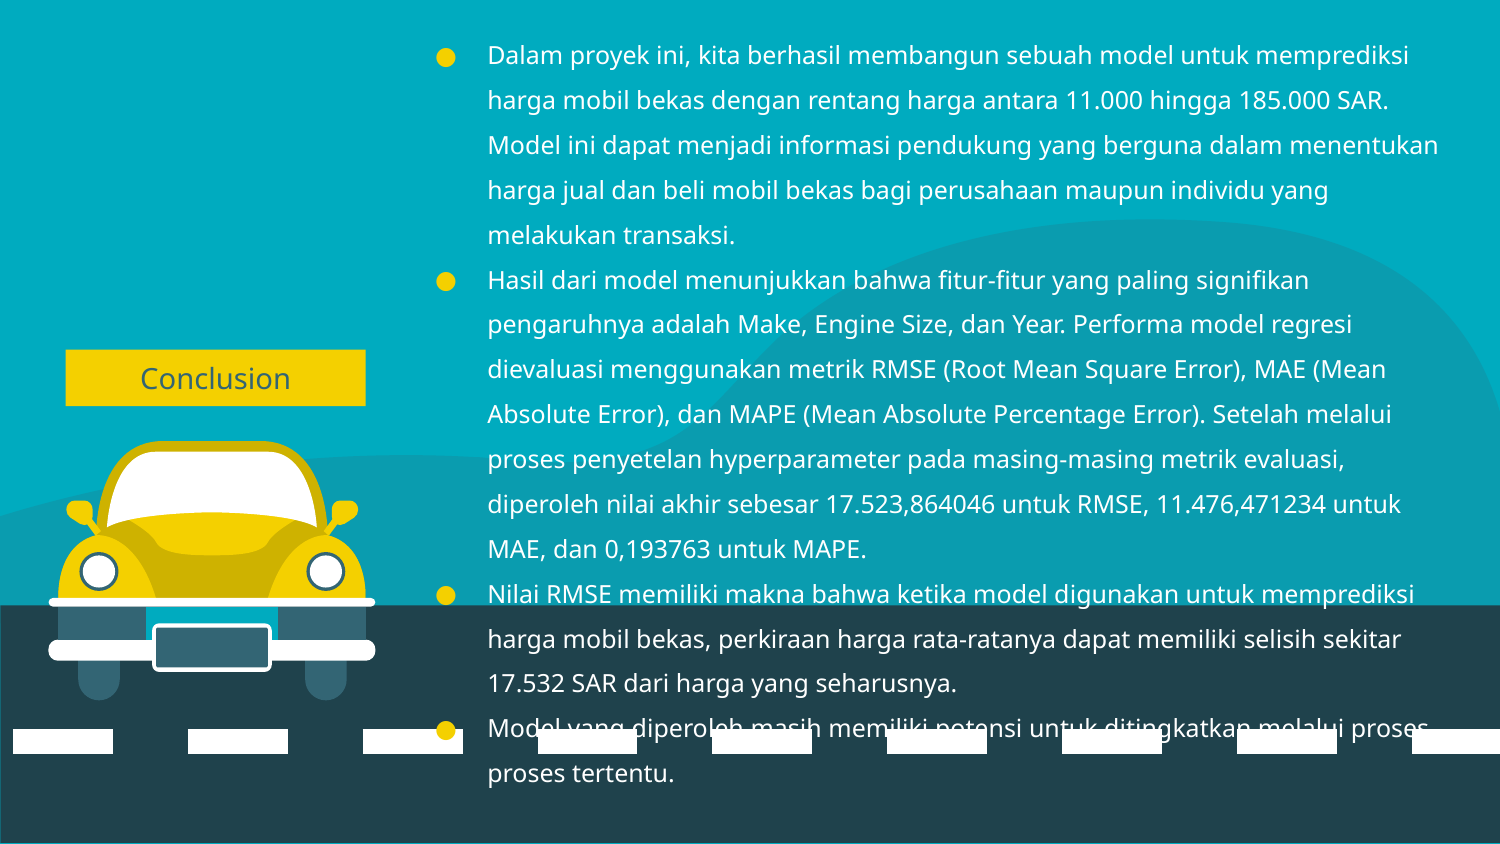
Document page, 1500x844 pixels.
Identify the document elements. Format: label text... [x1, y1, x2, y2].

text_box Conclusion [65, 349, 366, 407]
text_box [48, 440, 376, 701]
subtitle Dalam proyek ini, kita berhasil membangun sebuah model untuk memprediksi harga mobil bekas dengan rentang harga antara 11.000 hingga 185.000 SAR. Model ini dapat menjadi informasi pendukung yang berguna dalam menentukan harga jual dan beli mobil bekas bagi perusahaan maupun individu yang melakukan transaksi. Hasil dari model menunjukkan bahwa fitur-fitur yang paling signifikan pengaruhnya adalah Make, Engine Size, dan Year. Performa model regresi dievaluasi menggunakan metrik RMSE (Root Mean Square Error), MAE (Mean Absolute Error), dan MAPE (Mean Absolute Percentage Error). Setelah melalui proses penyetelan hyperparameter pada masing-masing metrik evaluasi, diperoleh nilai akhir sebesar 17.523,864046 untuk RMSE, 11.476,471234 untuk MAE, dan 0,193763 untuk MAPE. Nilai RMSE memiliki makna bahwa ketika model digunakan untuk memprediksi harga mobil bekas, perkiraan harga rata-ratanya dapat memiliki selisih sekitar 17.532 SAR dari harga yang seharusnya. Model yang diperoleh masih memiliki potensi untuk ditingkatkan melalui proses-proses tertentu. [397, 9, 1458, 160]
